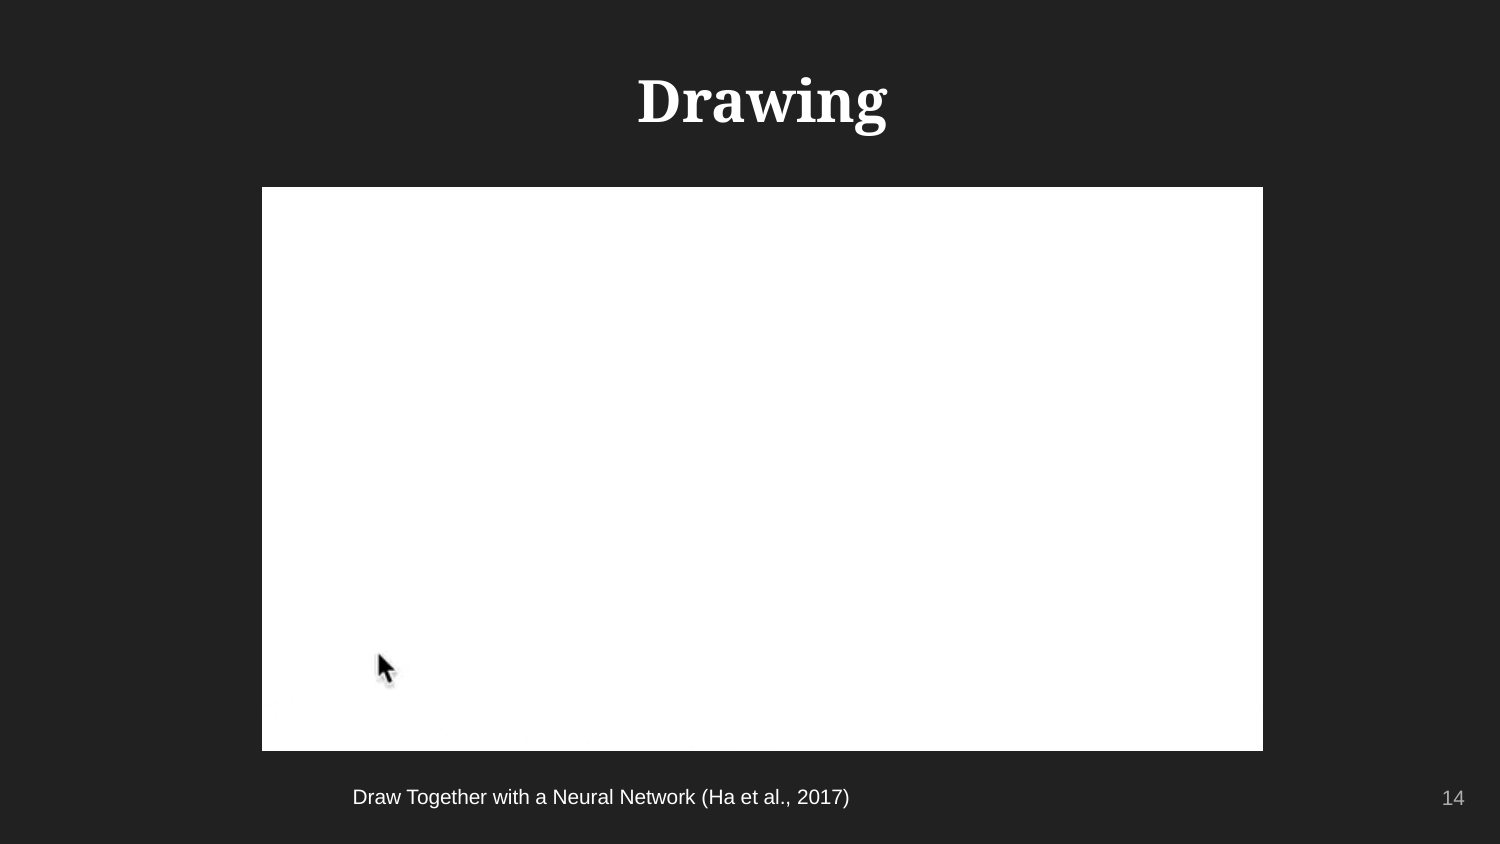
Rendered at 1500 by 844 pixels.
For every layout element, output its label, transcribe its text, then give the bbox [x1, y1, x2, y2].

title Drawing [63, 49, 1462, 144]
picture [262, 187, 1263, 751]
text_box Draw Together with a Neural Network (Ha et al., 2017) [337, 768, 1297, 826]
slide_number 14 [1389, 764, 1480, 830]
